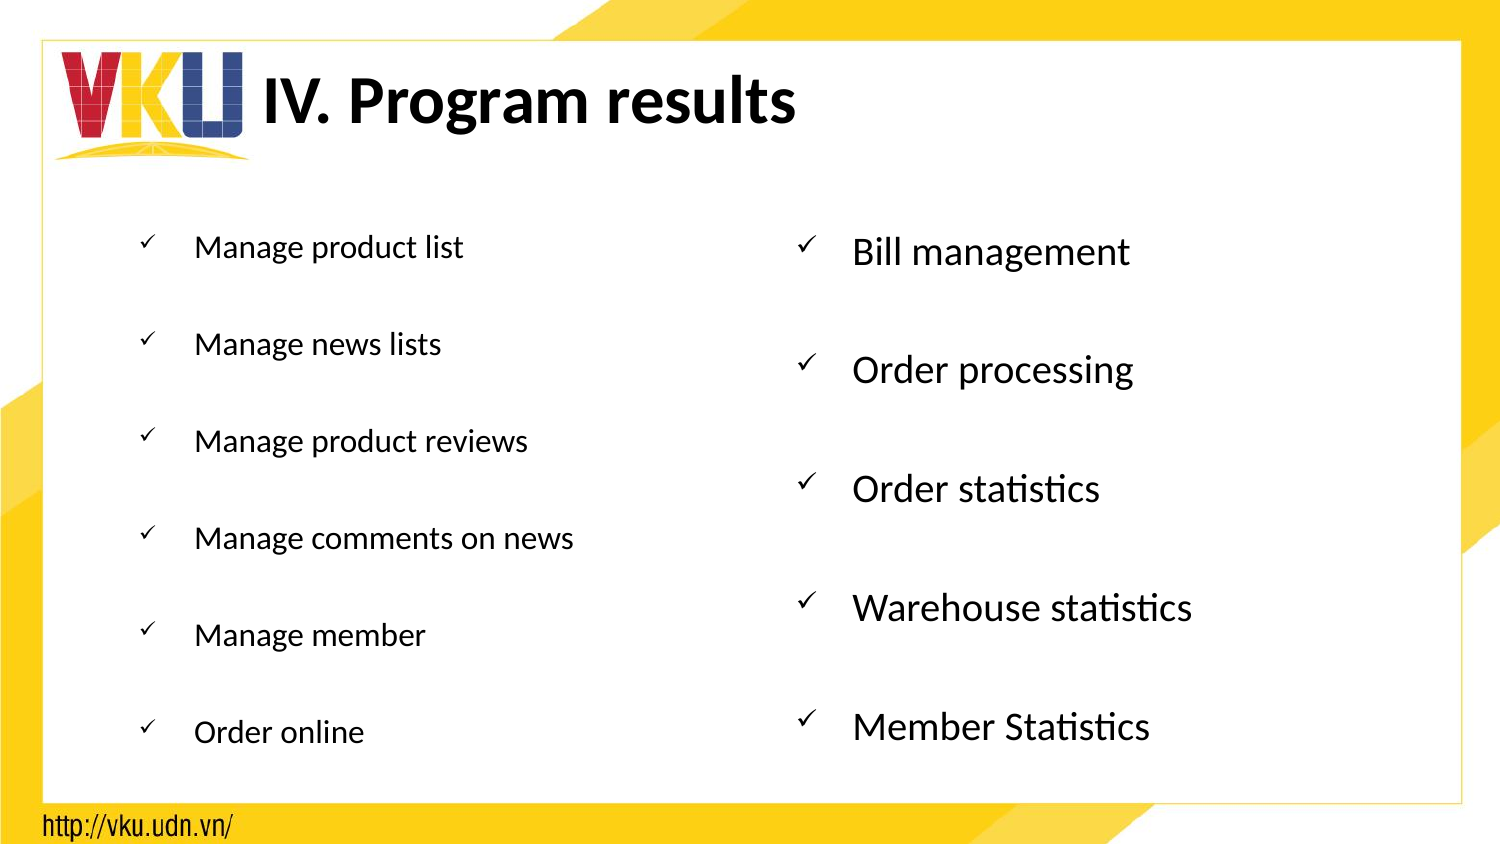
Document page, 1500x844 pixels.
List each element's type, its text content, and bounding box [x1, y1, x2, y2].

list Manage product list Manage news lists Manage product reviews Manage comments on news Manage member Order online [103, 224, 741, 760]
list Bill management Order processing Order statistics Warehouse statistics Member Statistics [759, 224, 1397, 760]
title IV. Program results [251, 41, 1439, 162]
picture [0, 0, 1500, 844]
